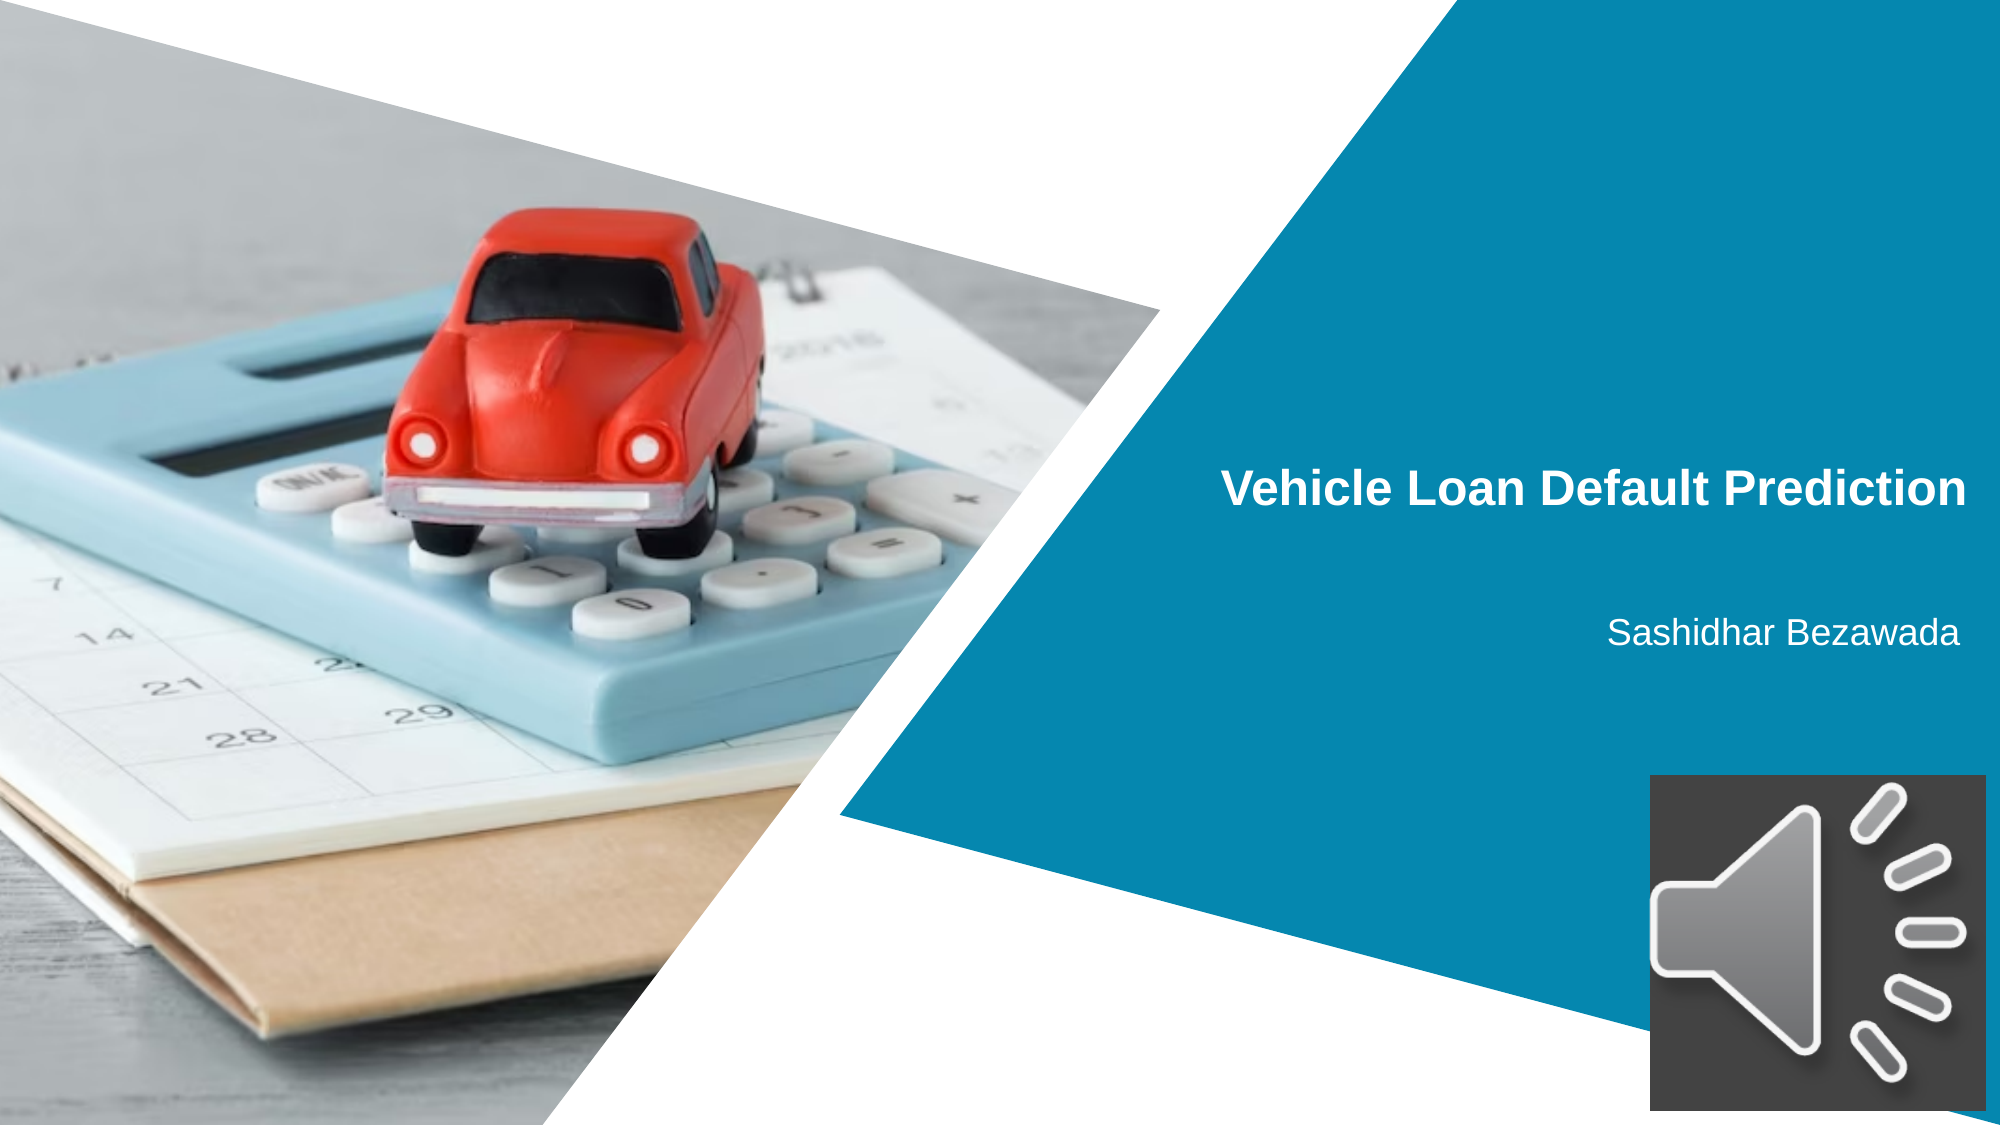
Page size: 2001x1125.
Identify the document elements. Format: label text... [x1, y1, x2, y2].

text_box Sashidhar Bezawada [1589, 601, 1975, 661]
picture [1648, 776, 1985, 1112]
text_box Vehicle Loan Default Prediction [1193, 448, 1996, 523]
picture [0, 0, 1161, 1125]
